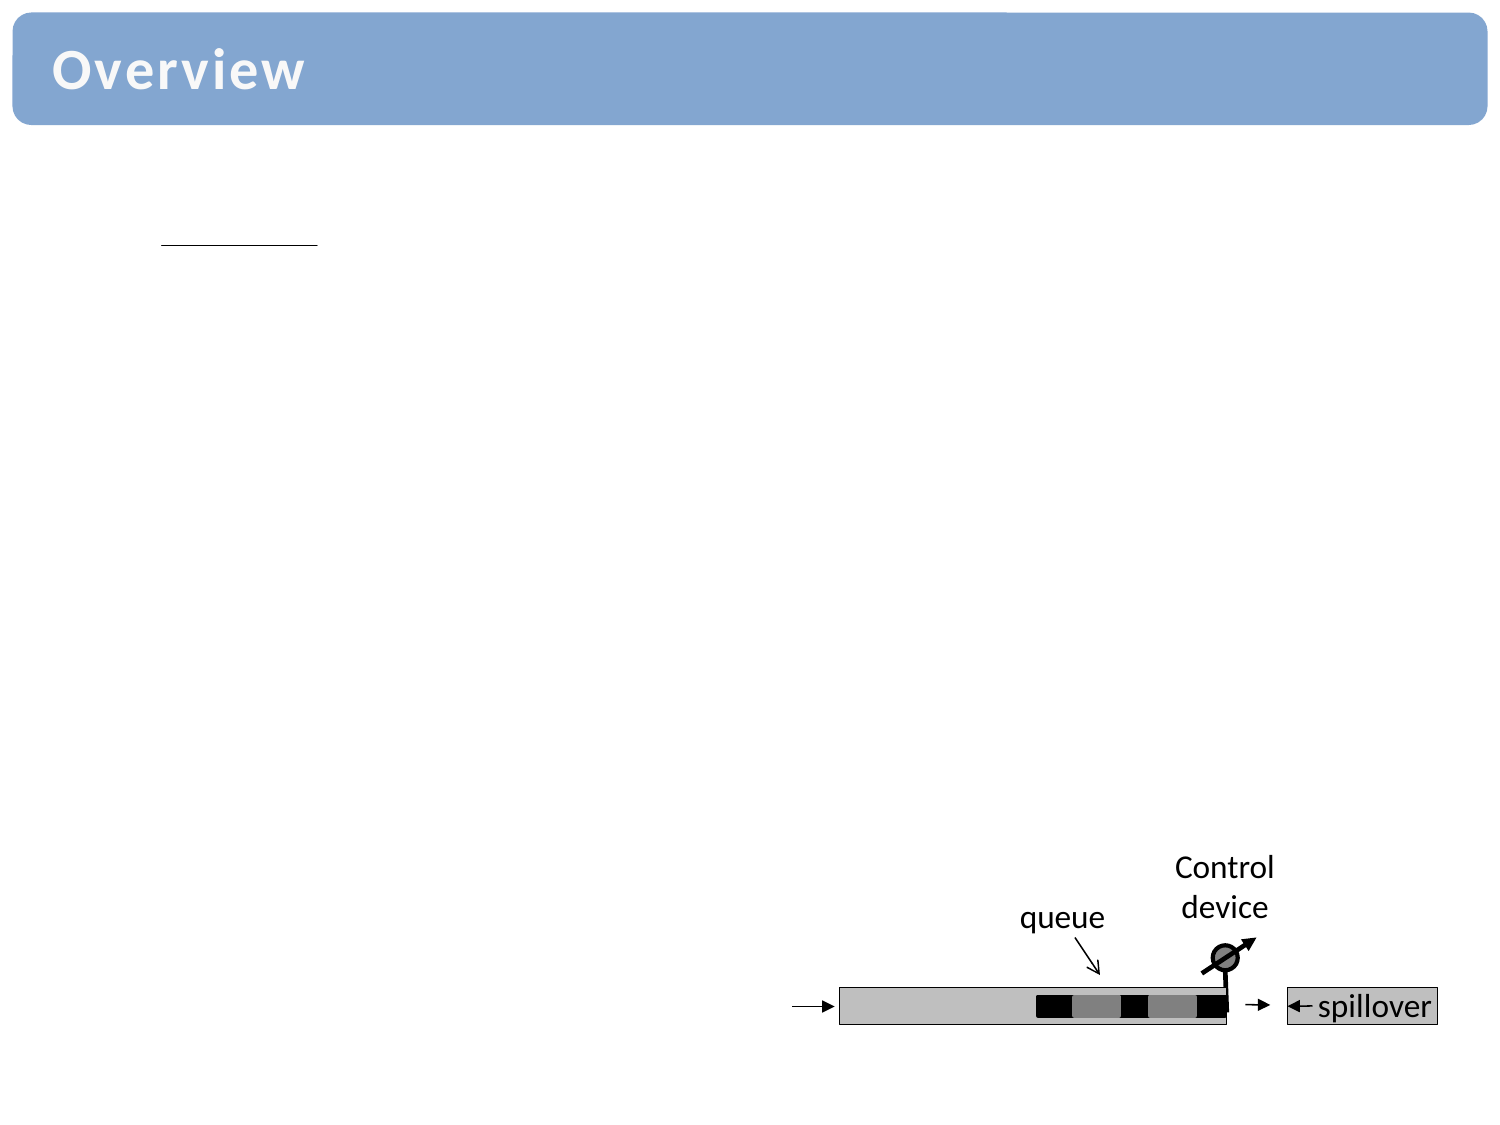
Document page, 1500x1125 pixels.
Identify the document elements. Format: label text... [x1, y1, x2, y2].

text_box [124, 199, 1309, 965]
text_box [1201, 937, 1257, 1013]
text_box [1285, 985, 1299, 1010]
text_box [1068, 943, 1107, 969]
text_box [1148, 995, 1197, 1018]
text_box spillover [1299, 977, 1450, 1032]
text_box [1036, 995, 1072, 1018]
text_box [837, 985, 1229, 1027]
text_box [1121, 995, 1148, 1018]
text_box [1285, 1011, 1299, 1027]
title Overview [37, 32, 1450, 100]
text_box [1072, 995, 1121, 1018]
